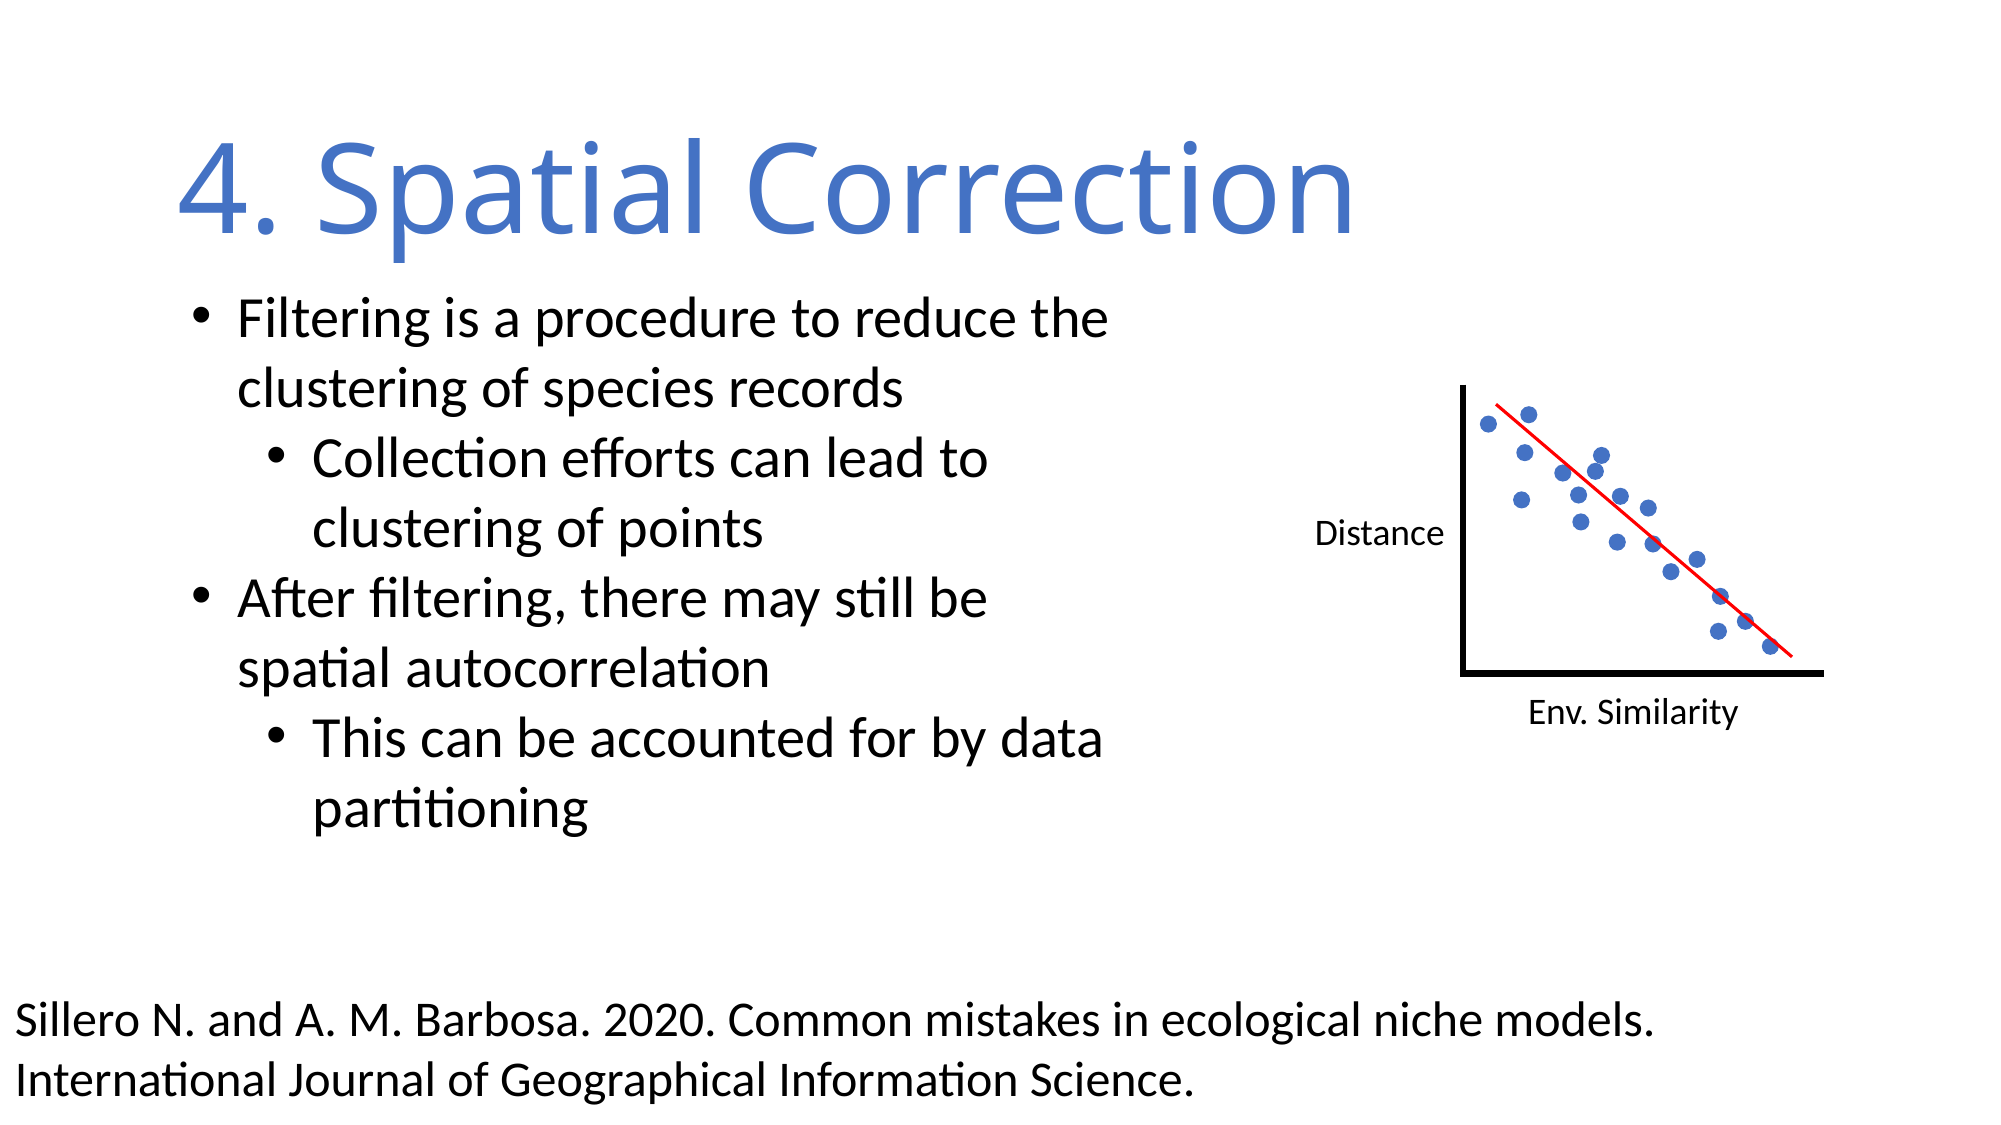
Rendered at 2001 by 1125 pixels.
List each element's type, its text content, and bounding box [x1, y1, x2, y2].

text_box 4. Spatial Correction [162, 84, 1888, 303]
text_box Filtering is a procedure to reduce the clustering of species records Collection efforts can lead to clustering of points After filtering, there may still be spatial autocorrelation This can be accounted for by data partitioning [176, 271, 1145, 978]
text_box Sillero N. and A. M. Barbosa. 2020. Common mistakes in ecological niche models. International Journal of Geographical Information Science. [0, 978, 1790, 1114]
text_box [1299, 384, 1824, 741]
